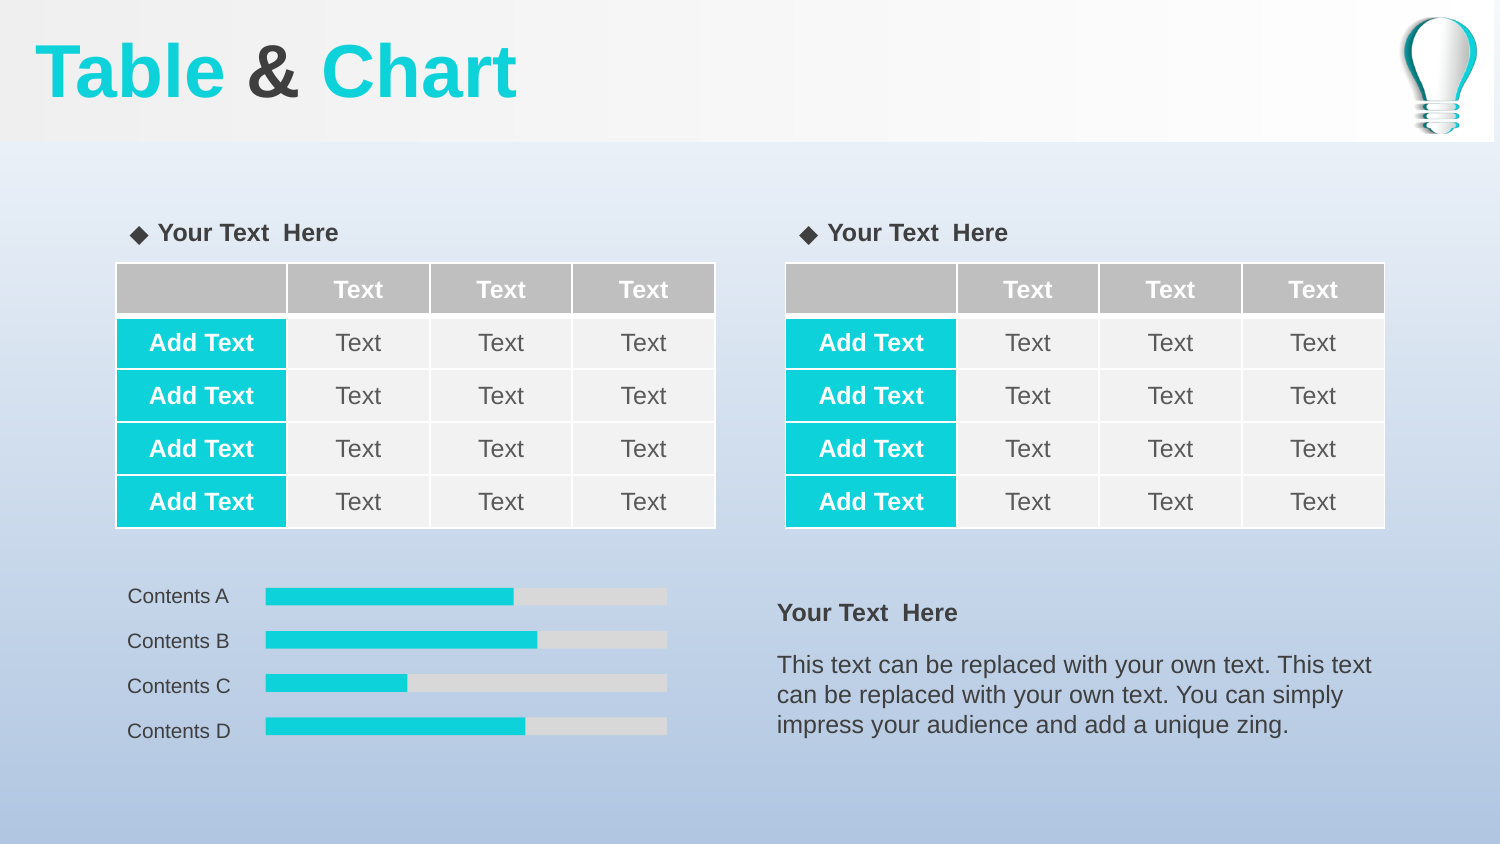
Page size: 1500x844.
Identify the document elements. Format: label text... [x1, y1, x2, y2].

table_header [117, 264, 286, 313]
table_cell Add Text [786, 423, 956, 474]
table_cell Text [431, 476, 571, 527]
table_cell Text [1243, 370, 1384, 421]
table_cell Text [1100, 476, 1241, 527]
table_cell Text [1100, 319, 1241, 368]
table_cell Text [1100, 423, 1241, 474]
table_cell Add Text [117, 370, 286, 421]
table_cell Text [288, 319, 429, 368]
table_cell Text [431, 370, 571, 421]
table_cell Text [1100, 370, 1241, 421]
table_header Text [1100, 264, 1241, 313]
table_cell Text [1243, 319, 1384, 368]
table_header Text [431, 264, 571, 313]
table_cell Text [288, 370, 429, 421]
table_cell Text [958, 476, 1098, 527]
table_cell Add Text [117, 423, 286, 474]
table_header [786, 264, 956, 313]
text_box Your Text Here [114, 209, 388, 255]
table_cell Text [958, 423, 1098, 474]
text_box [265, 587, 668, 736]
title Table & Chart [0, 4, 1500, 132]
table_cell Add Text [786, 370, 956, 421]
table_cell Add Text [117, 476, 286, 527]
table_cell Text [288, 476, 429, 527]
table_cell Text [1243, 476, 1384, 527]
table_header Text [958, 264, 1098, 313]
table_cell Text [958, 319, 1098, 368]
table_cell Text [573, 476, 714, 527]
table_cell Text [573, 370, 714, 421]
table_header Text [1243, 264, 1384, 313]
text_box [761, 588, 1394, 748]
text_box Your Text Here [784, 209, 1058, 255]
table_cell Text [958, 370, 1098, 421]
table_header Text [288, 264, 429, 313]
table_cell Text [431, 319, 571, 368]
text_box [111, 575, 253, 751]
table_cell Text [573, 319, 714, 368]
table_cell Add Text [786, 319, 956, 368]
table_cell Text [288, 423, 429, 474]
table_cell Add Text [786, 476, 956, 527]
table_header Text [573, 264, 714, 313]
table_cell Text [1243, 423, 1384, 474]
table_cell Add Text [117, 319, 286, 368]
table_cell Text [573, 423, 714, 474]
table_cell Text [431, 423, 571, 474]
